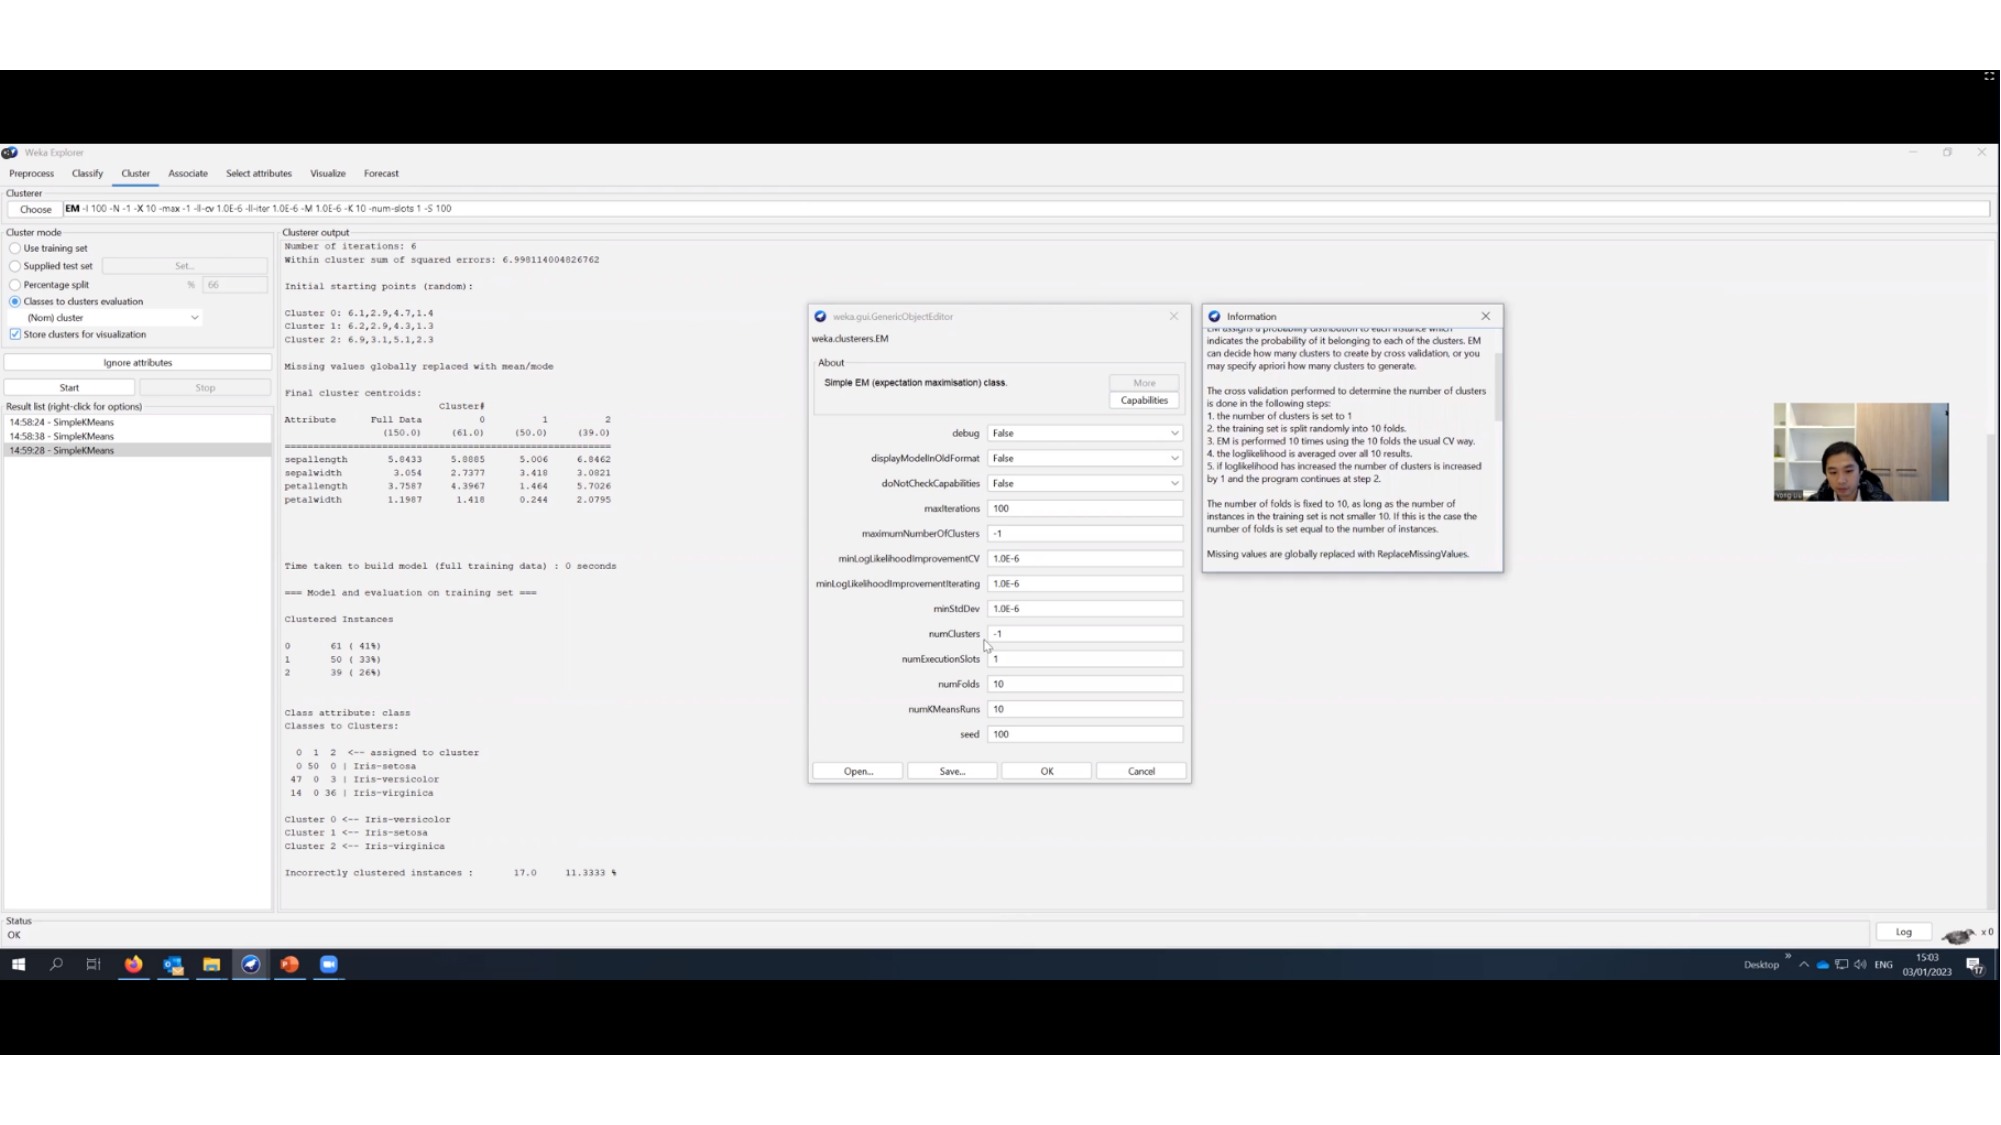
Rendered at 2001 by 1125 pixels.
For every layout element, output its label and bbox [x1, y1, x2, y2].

picture [0, 69, 2000, 1055]
